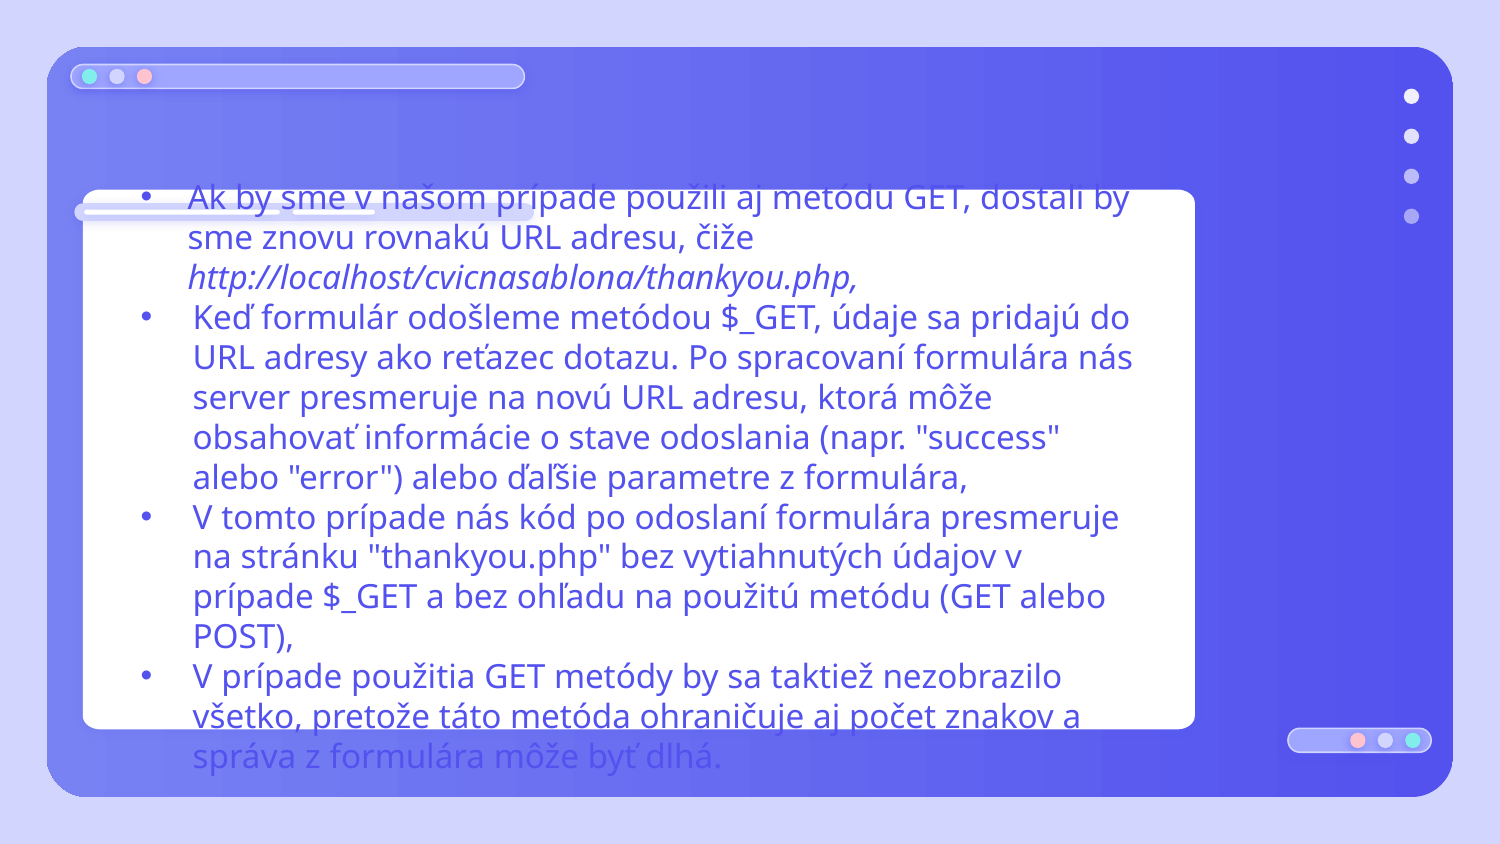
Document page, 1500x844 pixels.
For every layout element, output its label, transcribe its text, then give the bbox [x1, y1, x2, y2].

text_box Ak by sme v našom prípade použili aj metódu GET, dostali by sme znovu rovnakú URL adresu, čiže http://localhost/cvicnasablona/thankyou.php, Keď formulár odošleme metódou $_GET, údaje sa pridajú do URL adresy ako reťazec dotazu. Po spracovaní formulára nás server presmeruje na novú URL adresu, ktorá môže obsahovať informácie o stave odoslania (napr. "success" alebo "error") alebo ďaľšie parametre z formulára, V tomto prípade nás kód po odoslaní formulára presmeruje na stránku "thankyou.php" bez vytiahnutých údajov v prípade $_GET a bez ohľadu na použitú metódu (GET alebo POST), V prípade použitia GET metódy by sa taktiež nezobrazilo všetko, pretože táto metóda ohraničuje aj počet znakov a správa z formulára môže byť dlhá. [102, 234, 1156, 717]
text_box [74, 202, 535, 222]
text_box [82, 189, 1195, 730]
